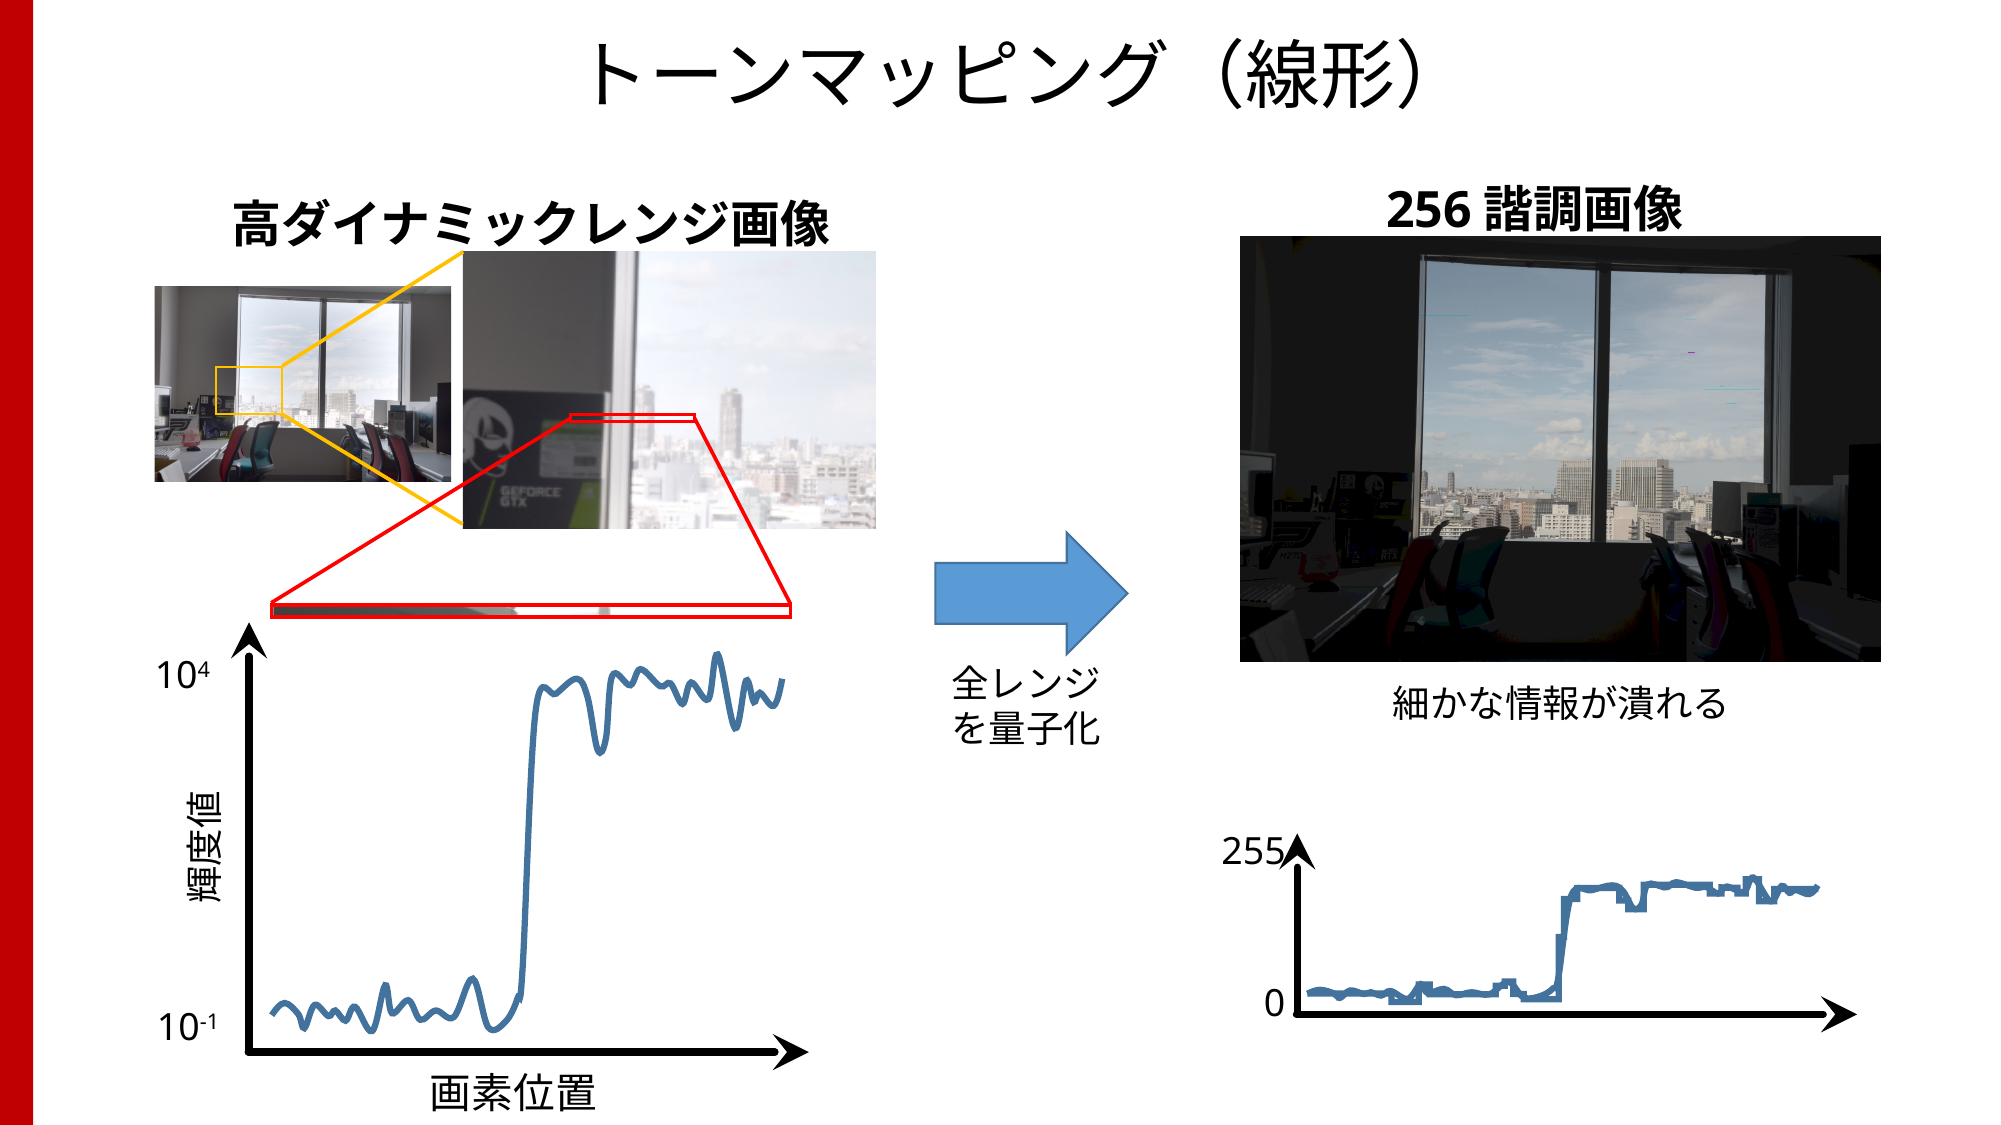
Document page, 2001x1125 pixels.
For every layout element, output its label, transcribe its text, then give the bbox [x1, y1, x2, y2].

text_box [139, 622, 809, 1125]
text_box [1421, 986, 1428, 995]
picture [464, 251, 876, 529]
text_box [1375, 662, 1747, 734]
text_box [271, 414, 791, 616]
text_box [1621, 887, 1629, 899]
text_box [1630, 899, 1642, 908]
text_box [1801, 891, 1816, 896]
picture [154, 286, 215, 482]
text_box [1375, 170, 1747, 236]
text_box [1334, 995, 1346, 999]
title トーンマッピング（線形） [347, 28, 1698, 127]
text_box [1761, 885, 1773, 899]
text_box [215, 251, 464, 525]
text_box 0 [1249, 971, 1301, 1032]
text_box 255 [1206, 819, 1301, 880]
text_box 高ダイナミックレンジ画像 [216, 185, 846, 251]
text_box [1307, 878, 1819, 1004]
text_box [1569, 887, 1576, 898]
picture [1240, 236, 1881, 662]
text_box [934, 530, 1130, 657]
text_box [1560, 942, 1565, 975]
text_box 全レンジ を量子化 [936, 652, 1116, 758]
